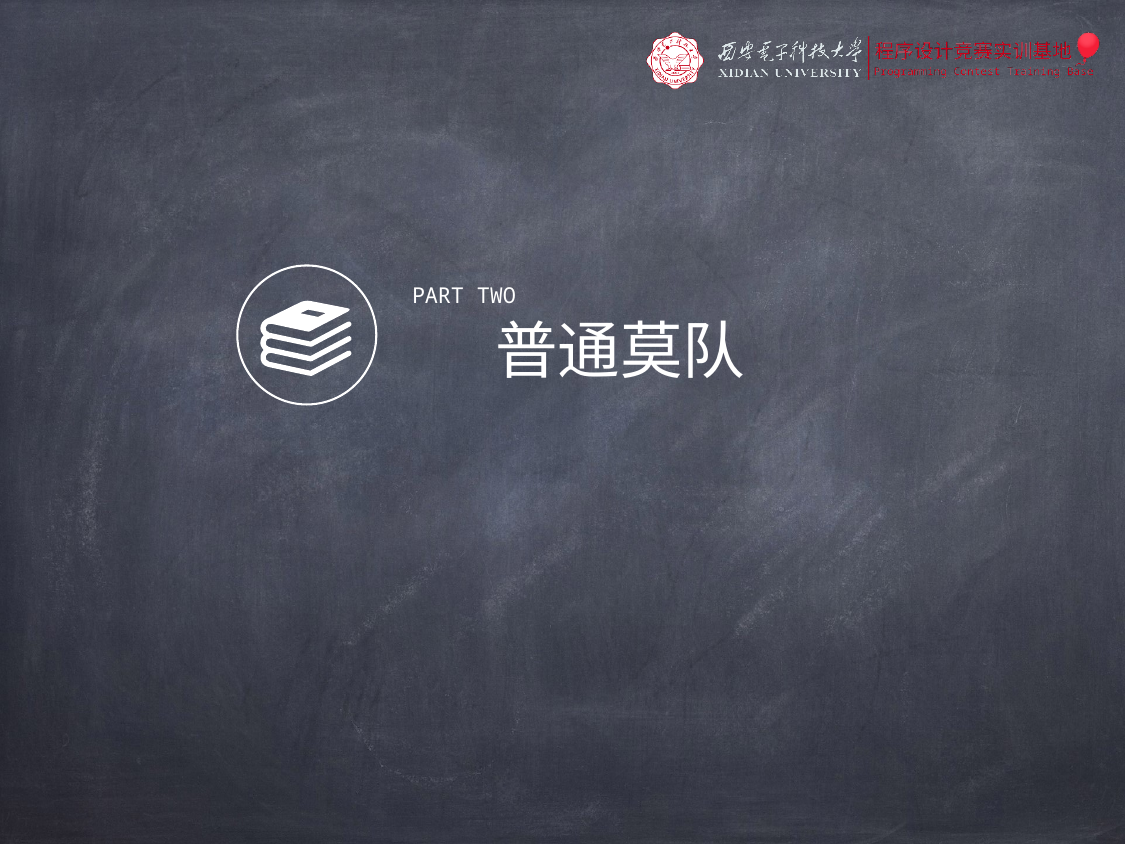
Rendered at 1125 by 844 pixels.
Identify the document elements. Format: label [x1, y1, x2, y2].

text_box [377, 274, 888, 395]
picture [0, 0, 1125, 844]
text_box [237, 265, 377, 405]
